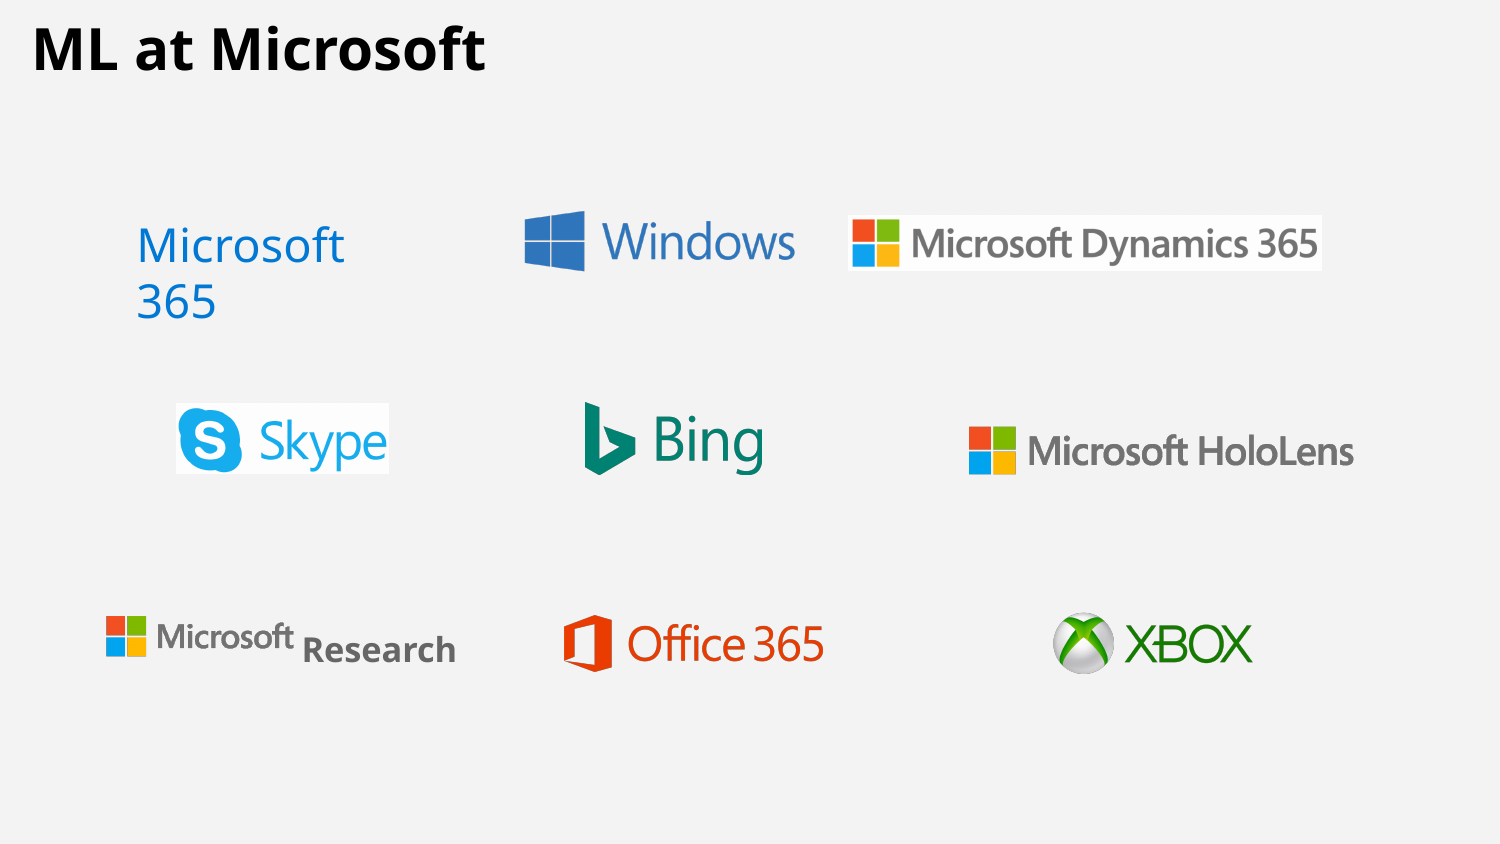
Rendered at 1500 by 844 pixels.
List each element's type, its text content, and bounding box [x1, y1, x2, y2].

picture [848, 214, 1323, 271]
picture [523, 209, 802, 273]
title ML at Microsoft [16, 2, 1464, 102]
picture [967, 426, 1360, 475]
picture [1049, 607, 1256, 680]
picture [585, 402, 763, 475]
picture [564, 614, 823, 673]
picture [175, 403, 389, 474]
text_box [80, 592, 492, 681]
text_box Microsoft 365 [113, 197, 451, 291]
